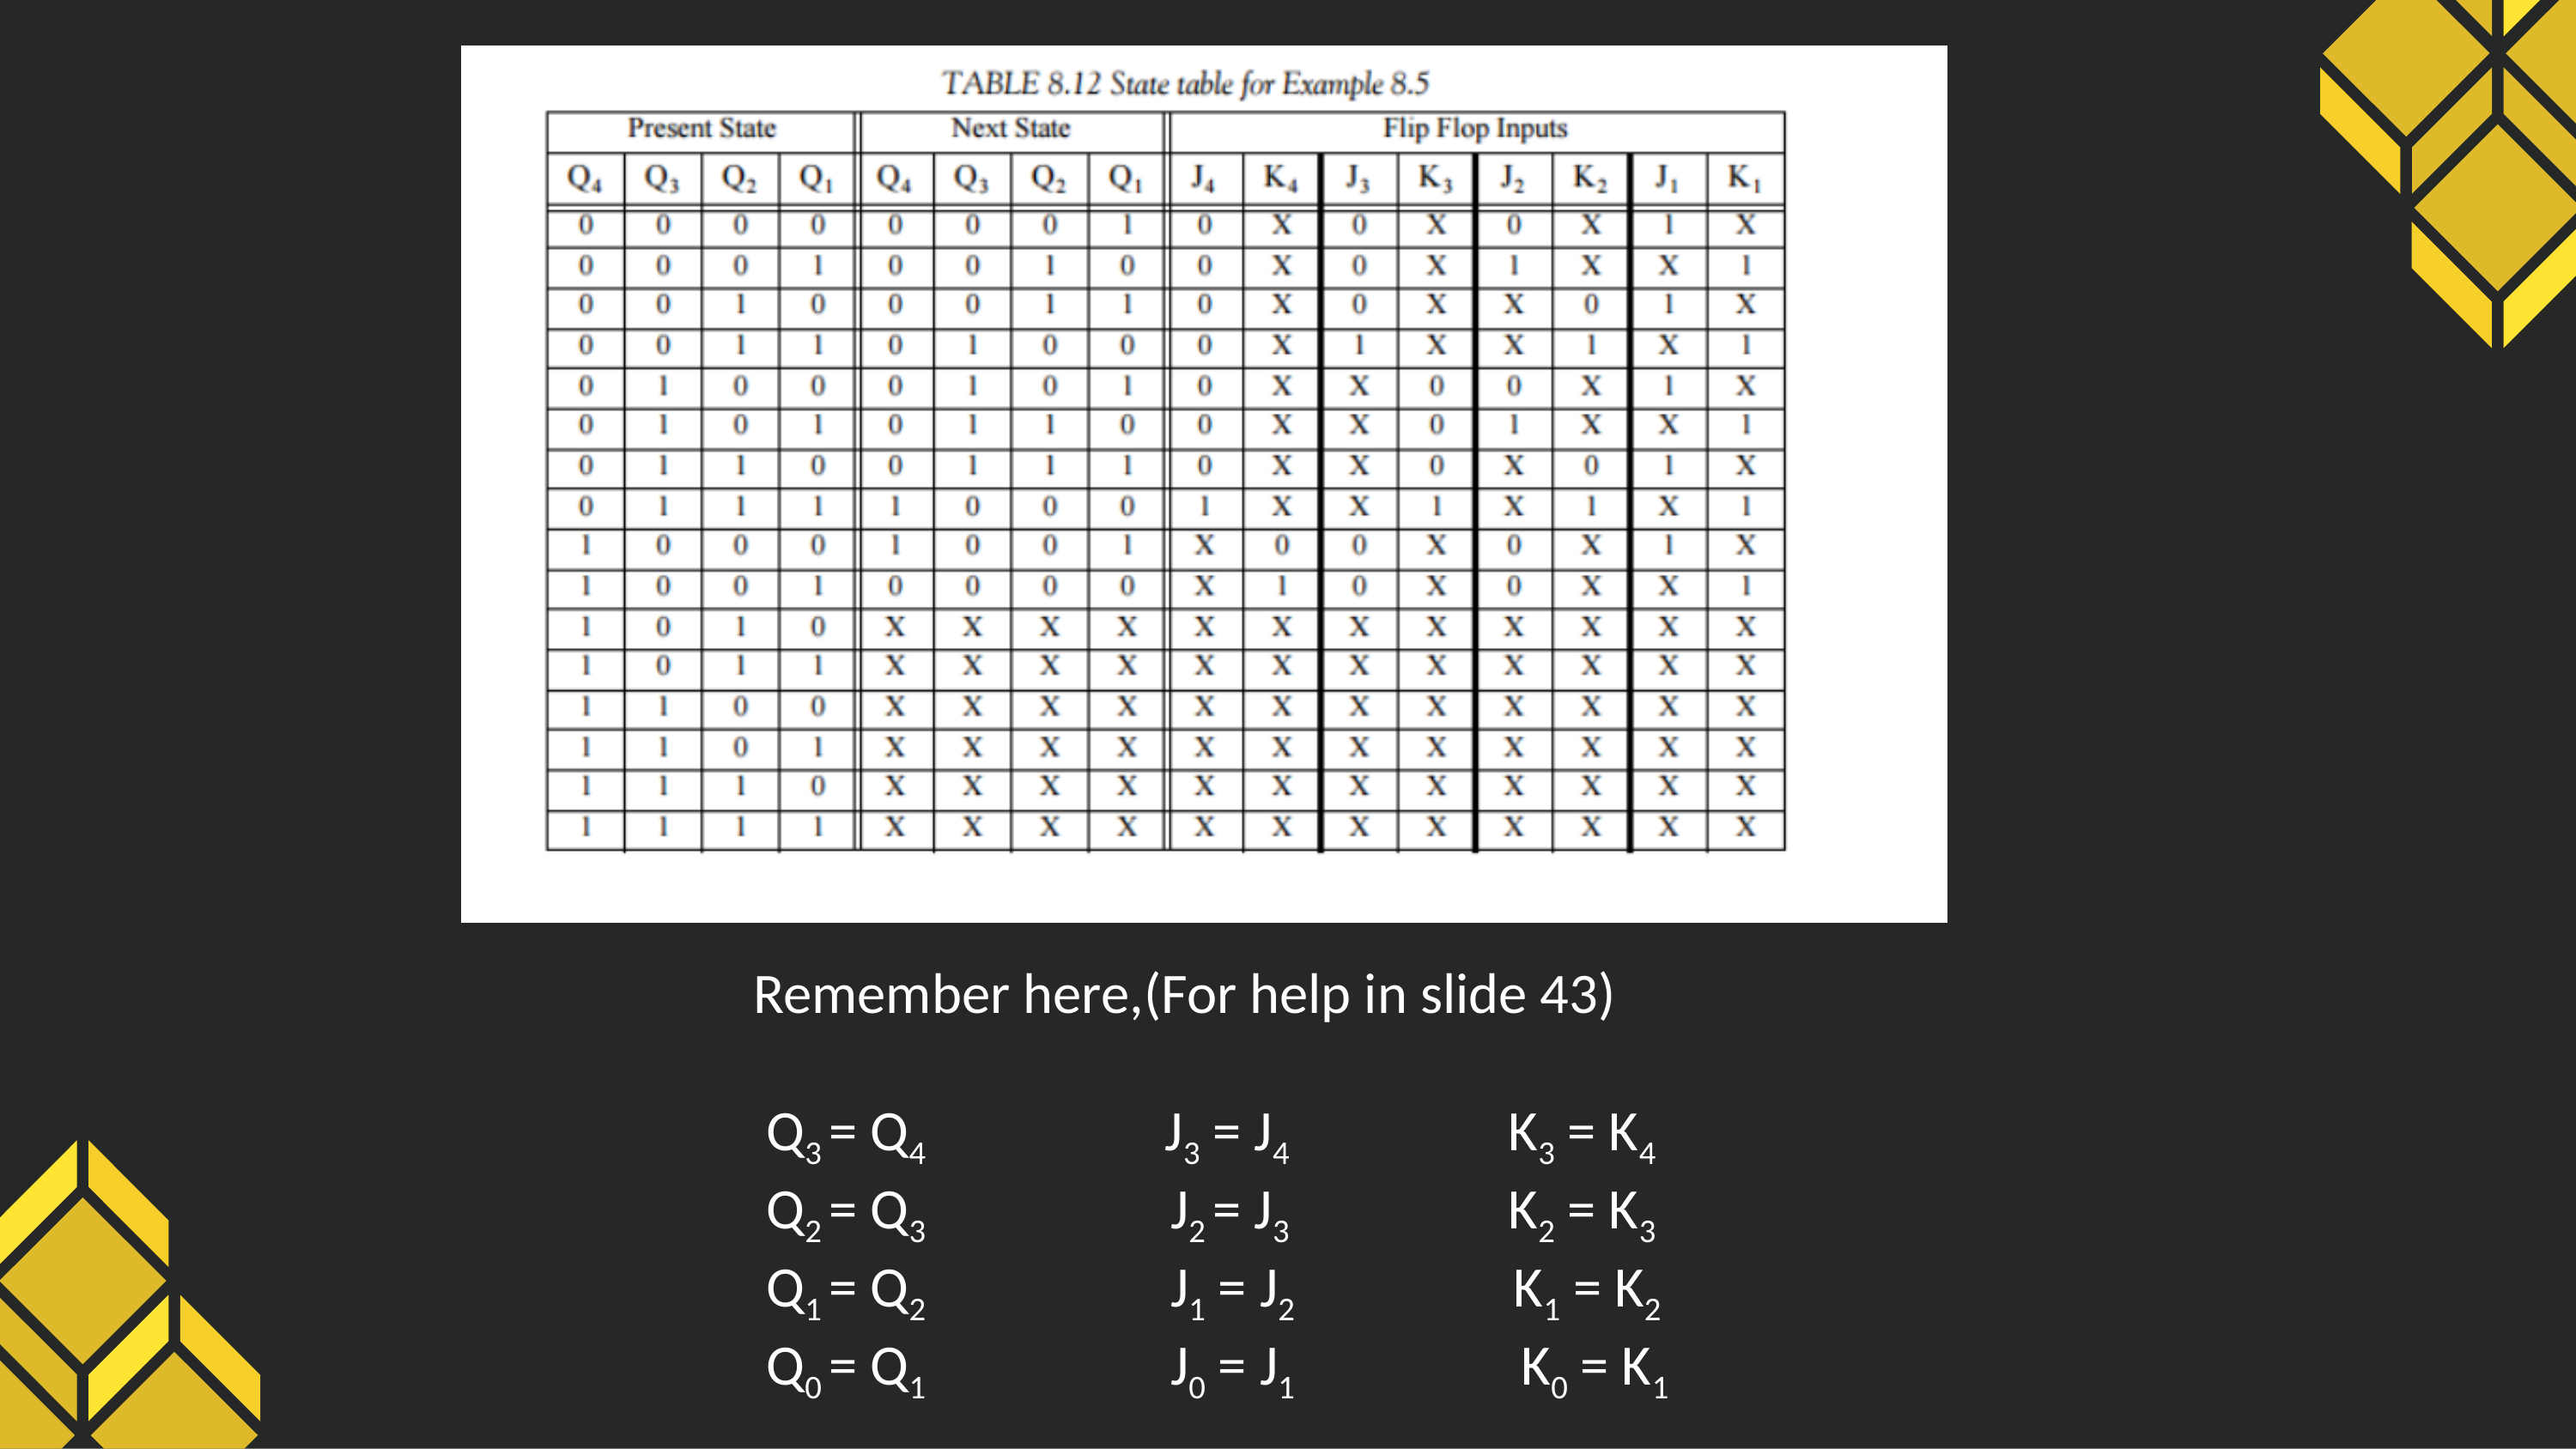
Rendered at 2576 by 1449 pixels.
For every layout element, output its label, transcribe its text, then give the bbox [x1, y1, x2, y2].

text_box Remember here,(For help in slide 43) Q3 = Q4 J3 = J4 K3 = K4 Q2 = Q3 J2 = J3 K2 = K3 Q1 = Q2 J1 = J2 K1 = K2 Q0 = Q1 J0 = J1 K0 = K1 [740, 949, 1836, 1412]
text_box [2319, 0, 2576, 349]
picture [461, 45, 1947, 923]
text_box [0, 1140, 261, 1449]
